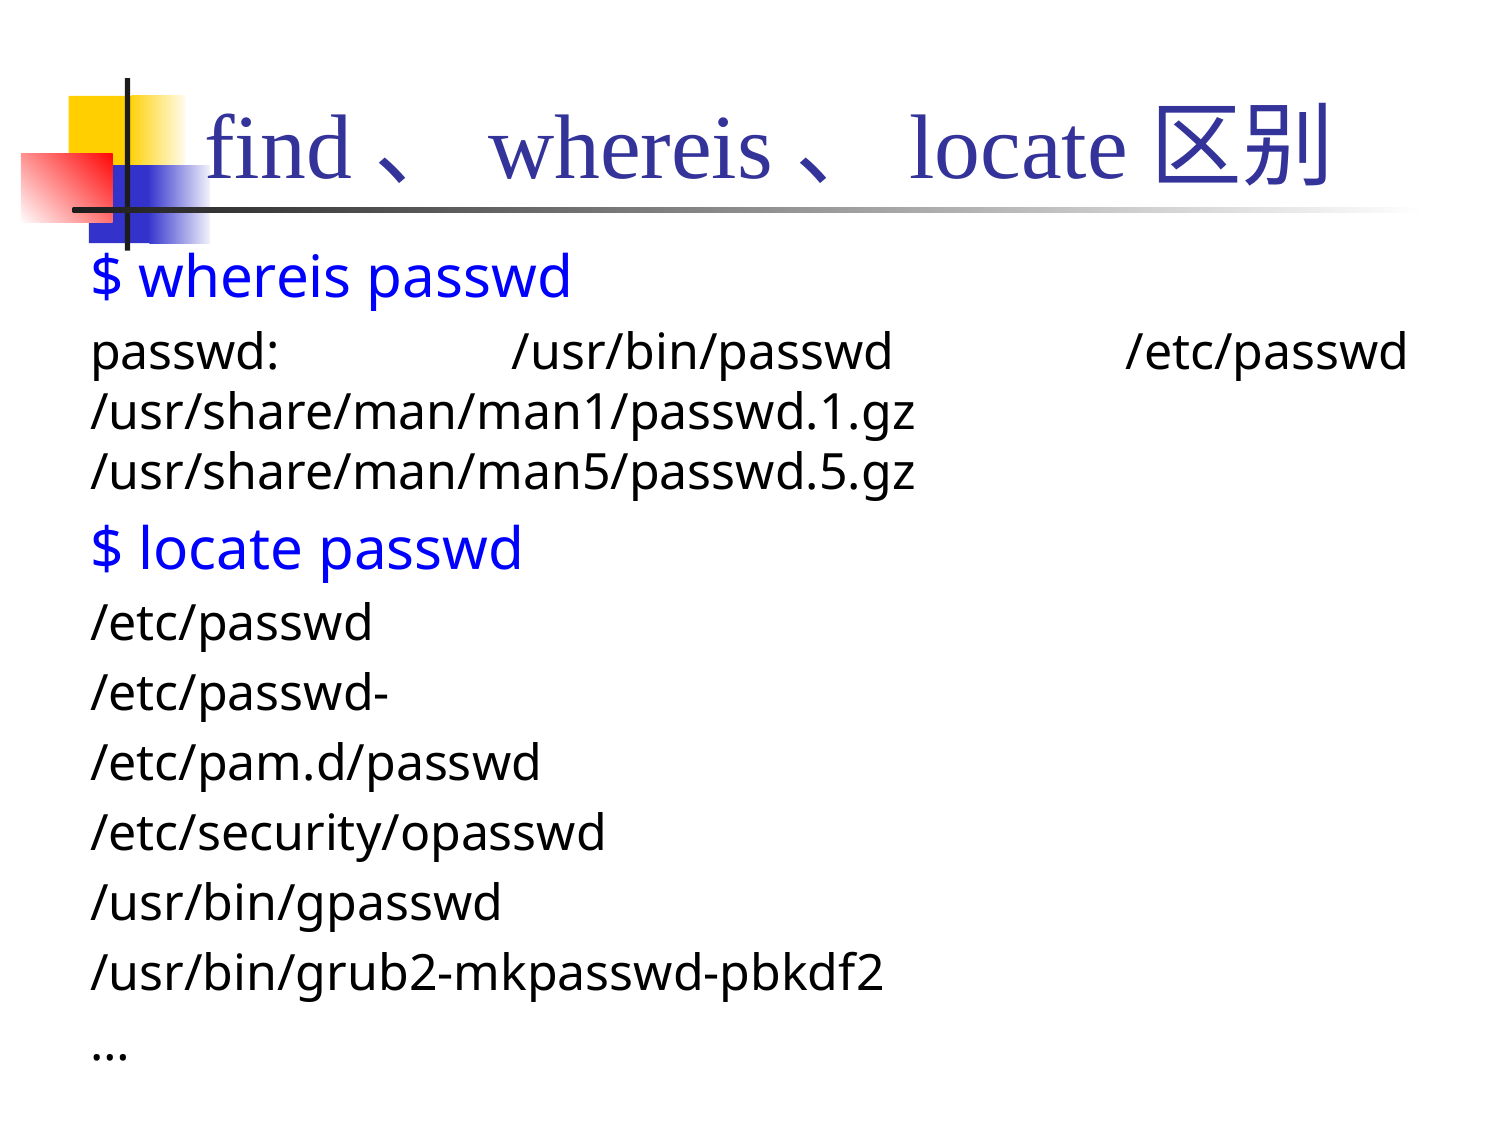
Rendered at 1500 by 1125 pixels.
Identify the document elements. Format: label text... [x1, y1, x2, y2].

list $ whereis passwd passwd: /usr/bin/passwd /etc/passwd /usr/share/man/man1/passwd.1.gz /usr/share/man/man5/passwd.5.gz $ locate passwd /etc/passwd /etc/passwd- /etc/pam.d/passwd /etc/security/opasswd /usr/bin/gpasswd /usr/bin/grub2-mkpasswd-pbkdf2 … [75, 231, 1425, 1083]
title find、whereis、locate区别 [189, 31, 1468, 205]
